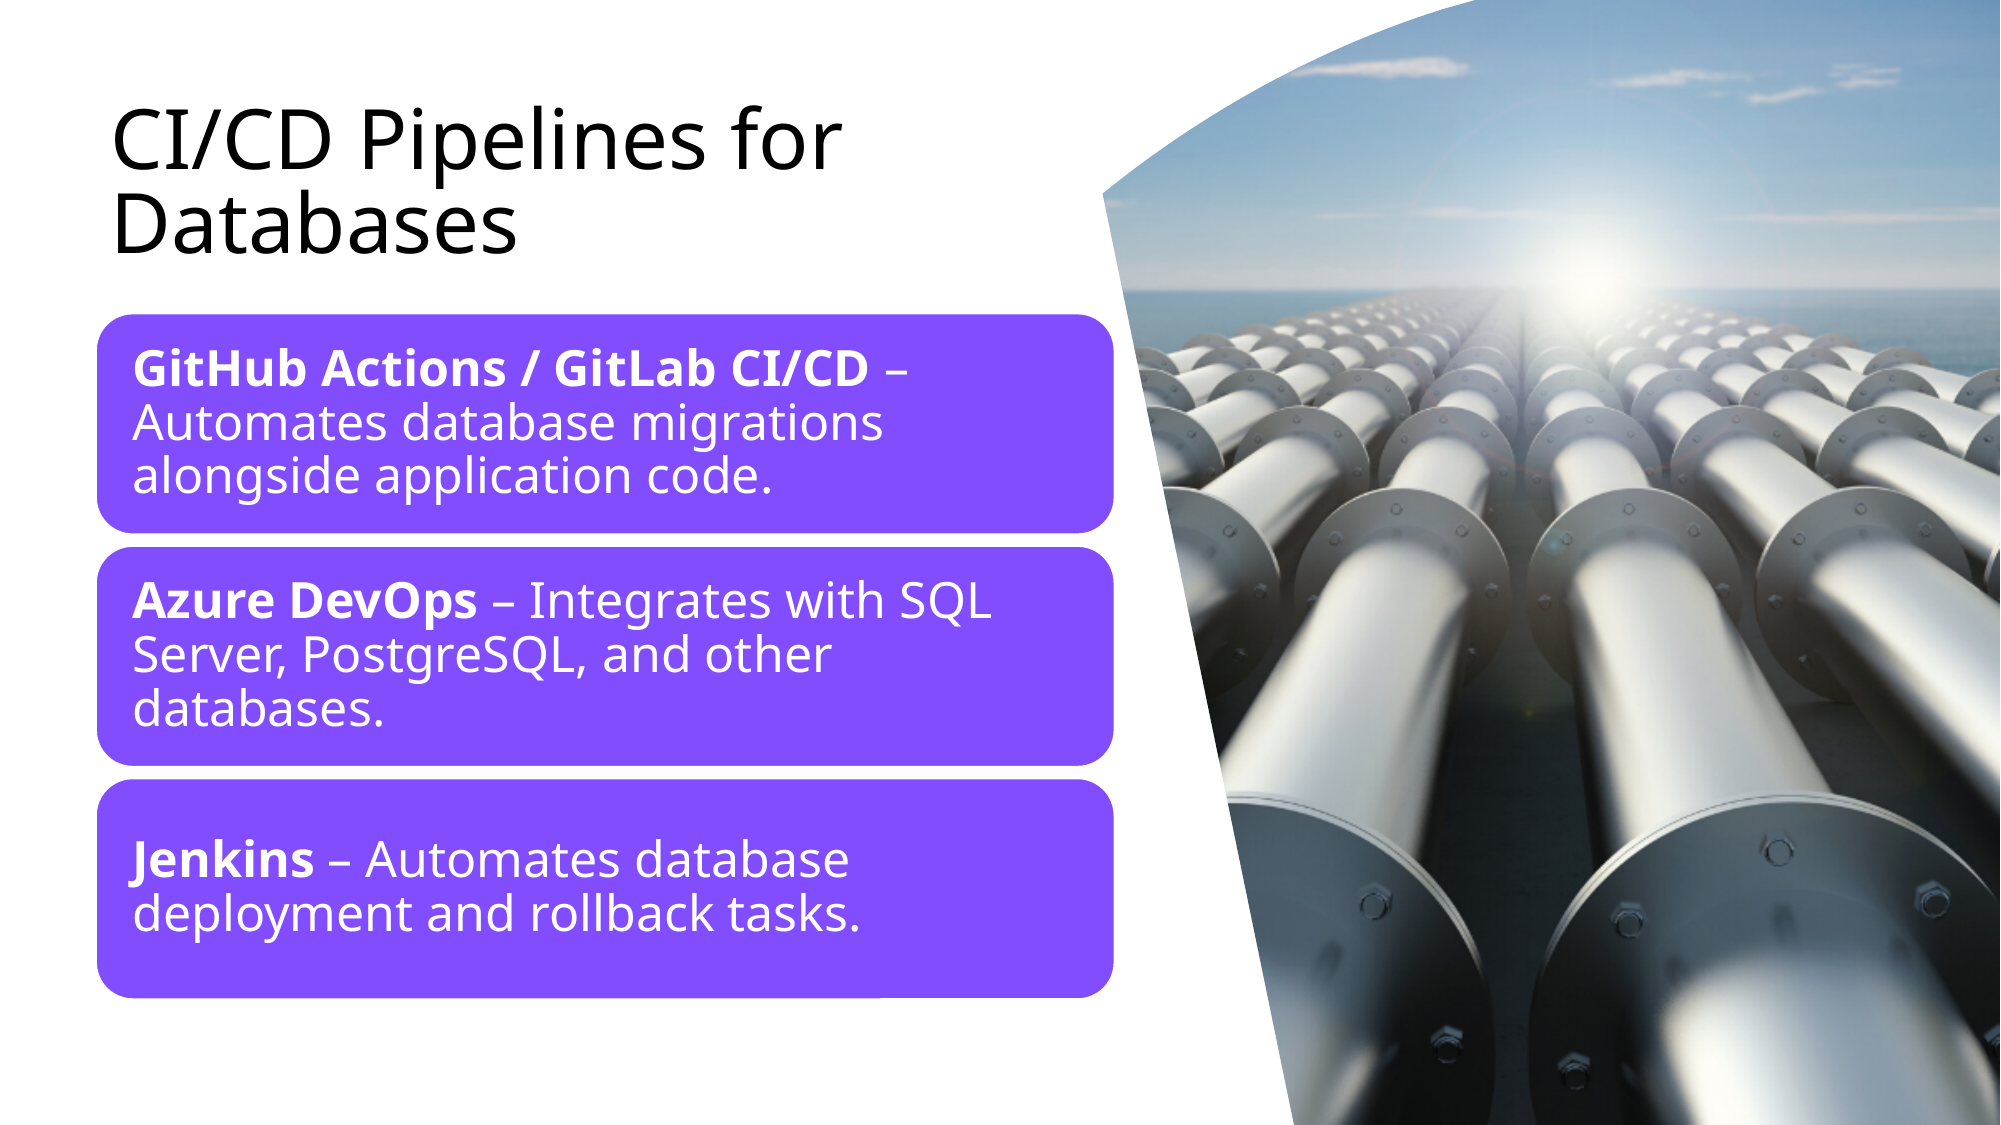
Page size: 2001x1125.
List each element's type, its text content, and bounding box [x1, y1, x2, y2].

picture [1102, 0, 2000, 1125]
title CI/CD Pipelines for Databases [95, 59, 1102, 278]
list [95, 299, 1115, 1014]
